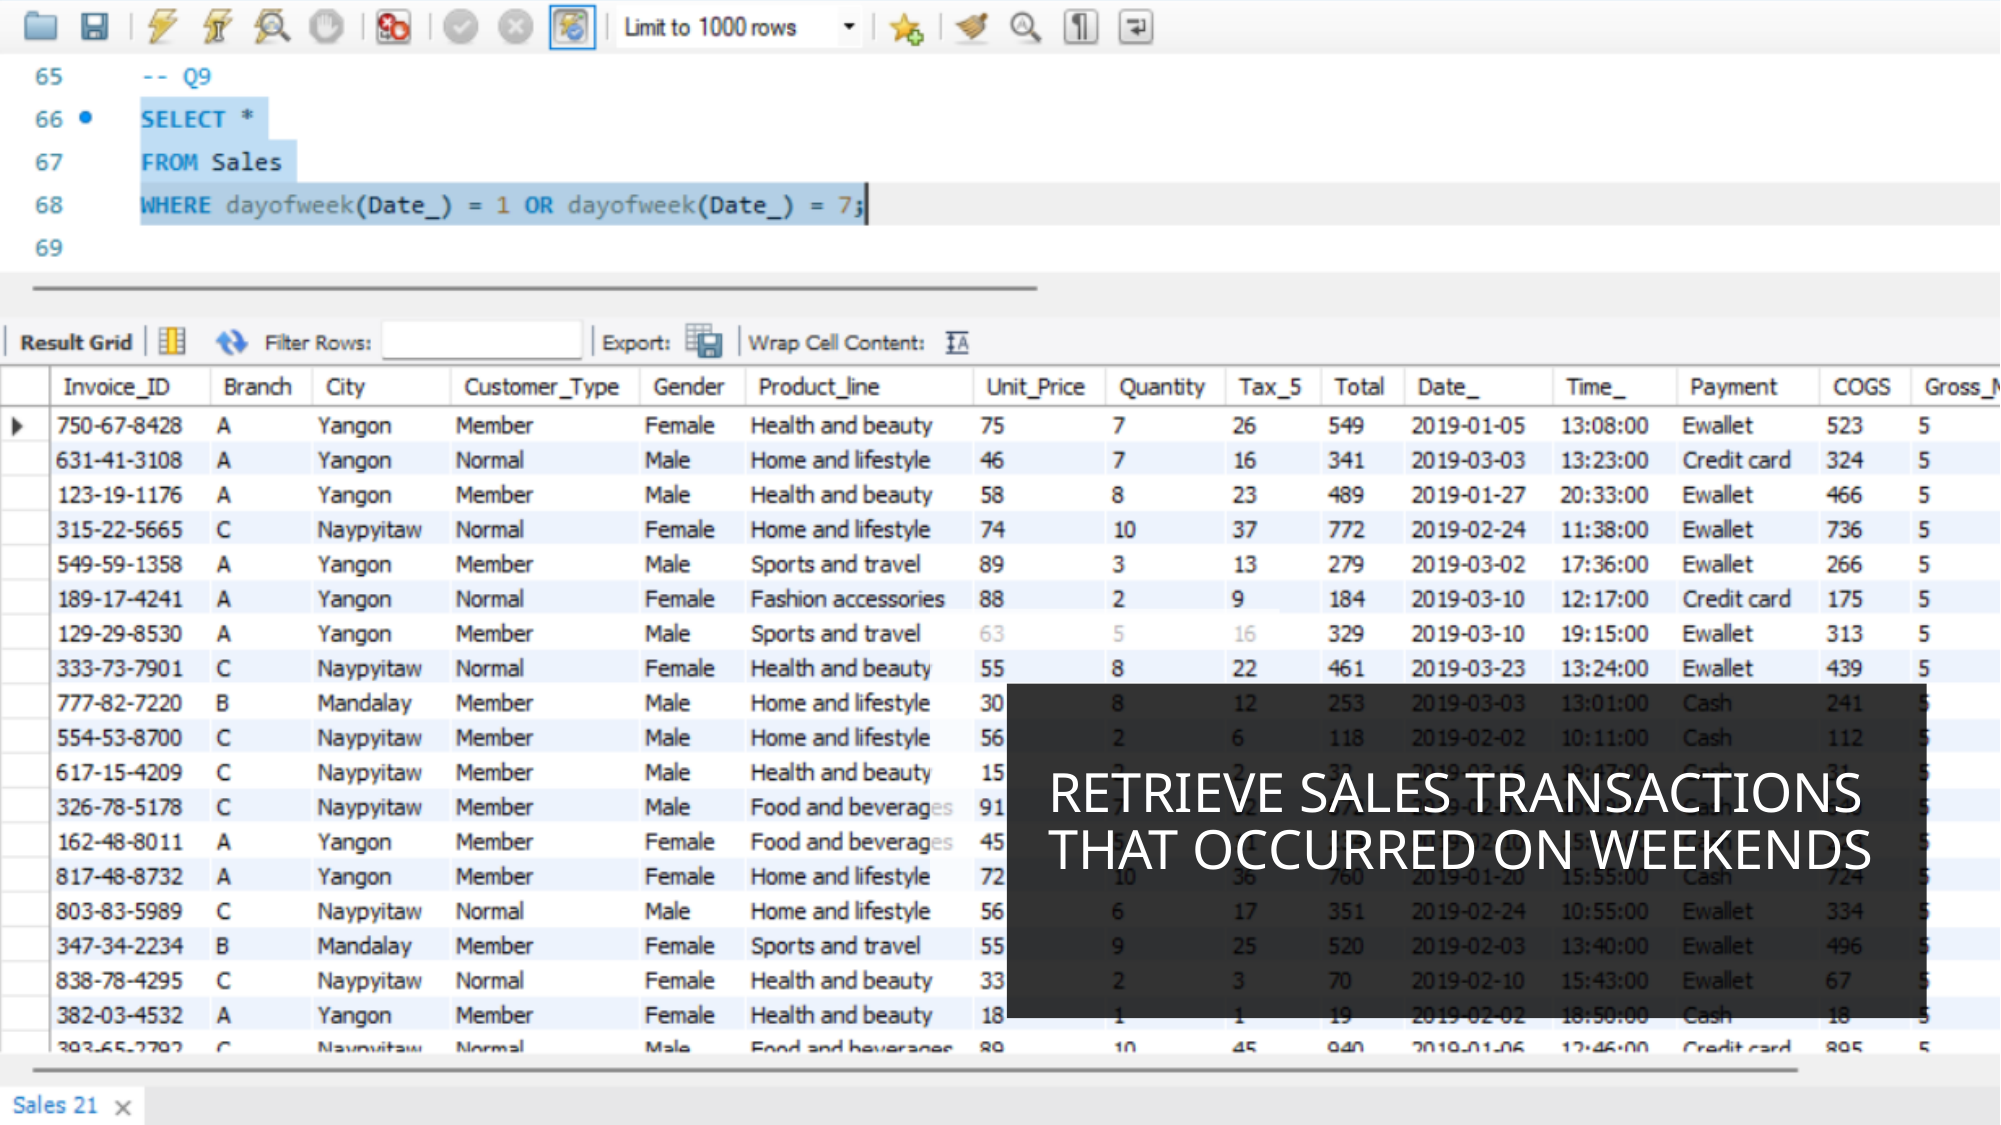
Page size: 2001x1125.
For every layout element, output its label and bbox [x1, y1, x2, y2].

list [0, 0, 2000, 1125]
